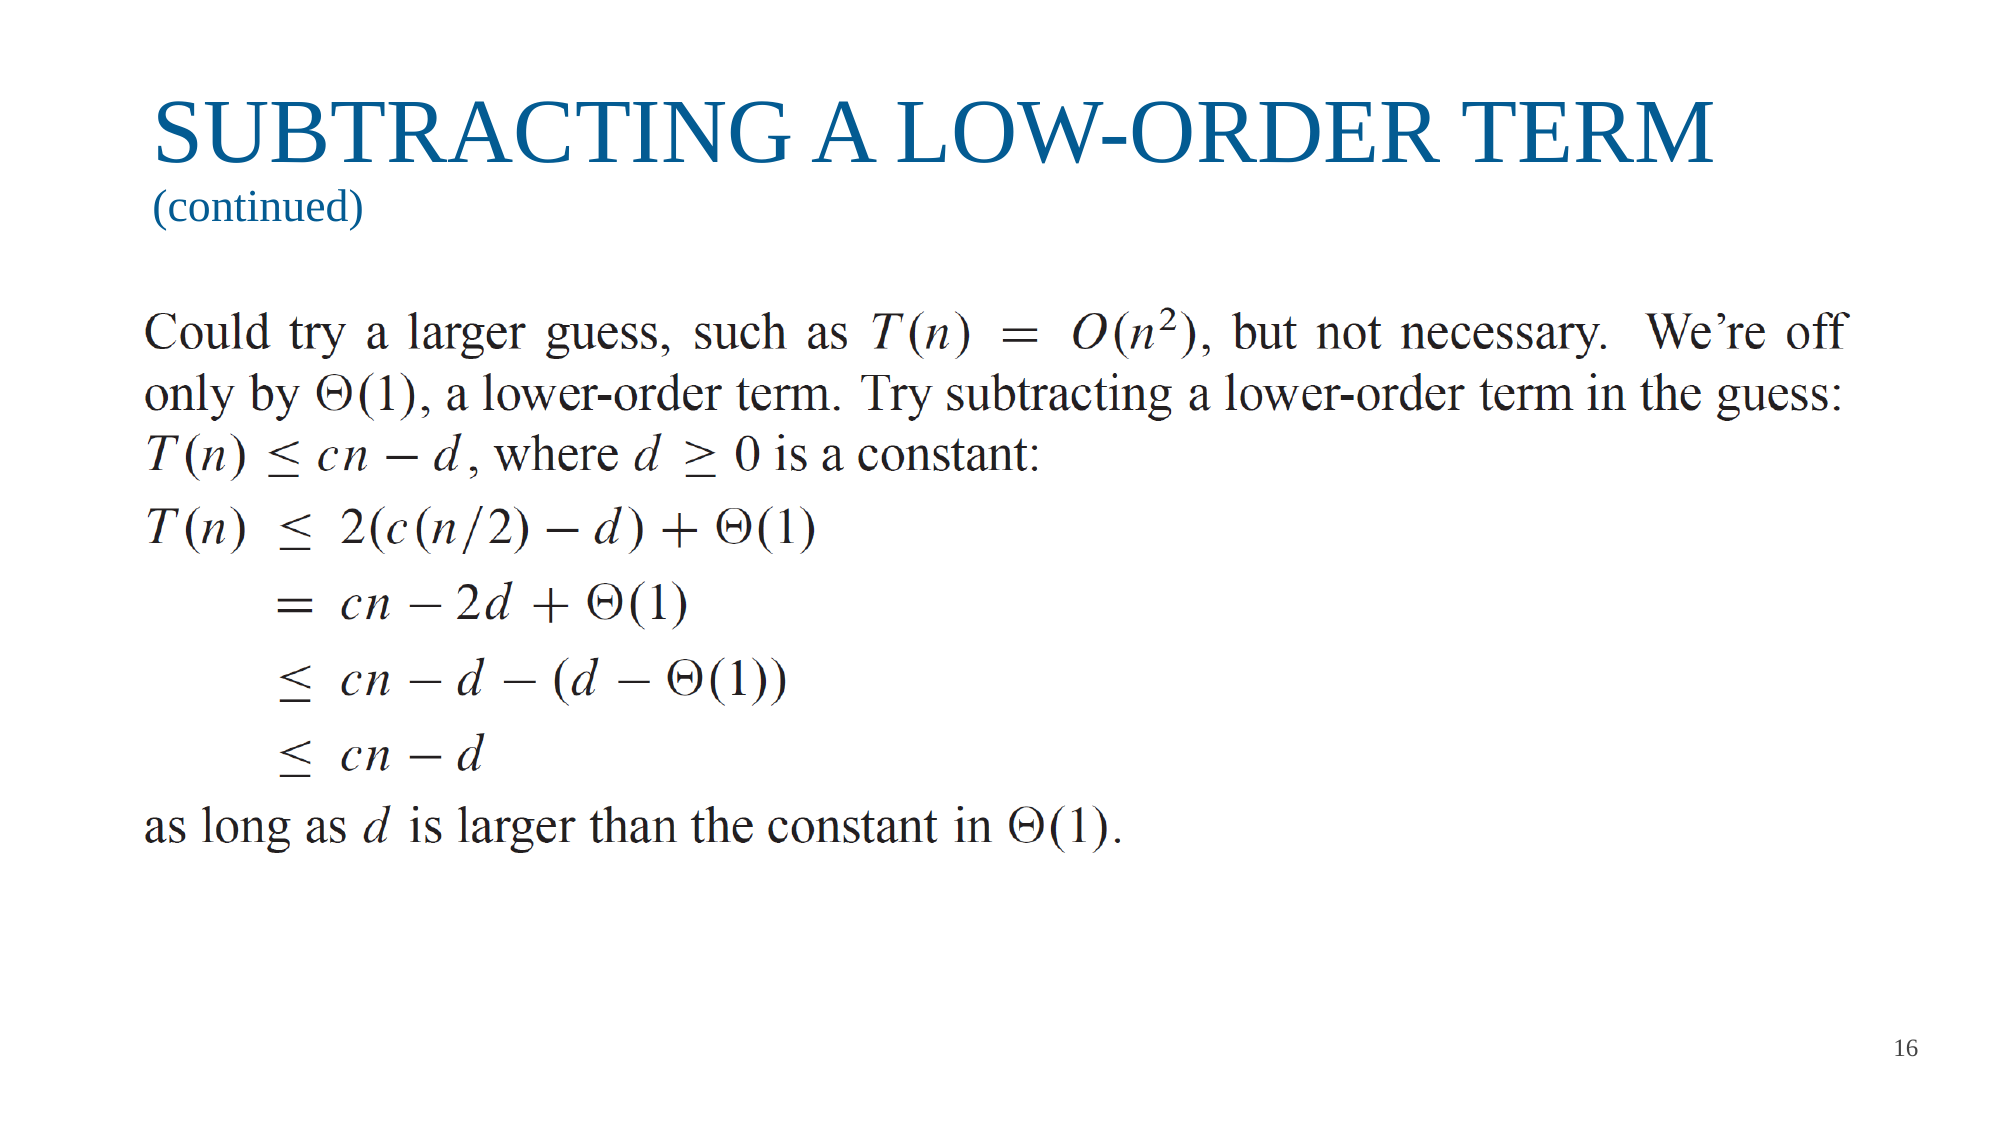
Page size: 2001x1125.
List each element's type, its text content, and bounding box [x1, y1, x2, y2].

slide_number 16 [1483, 1016, 1934, 1077]
picture [137, 296, 1871, 866]
title SUBTRACTING A LOW-ORDER TERM (continued) [137, 48, 1863, 266]
